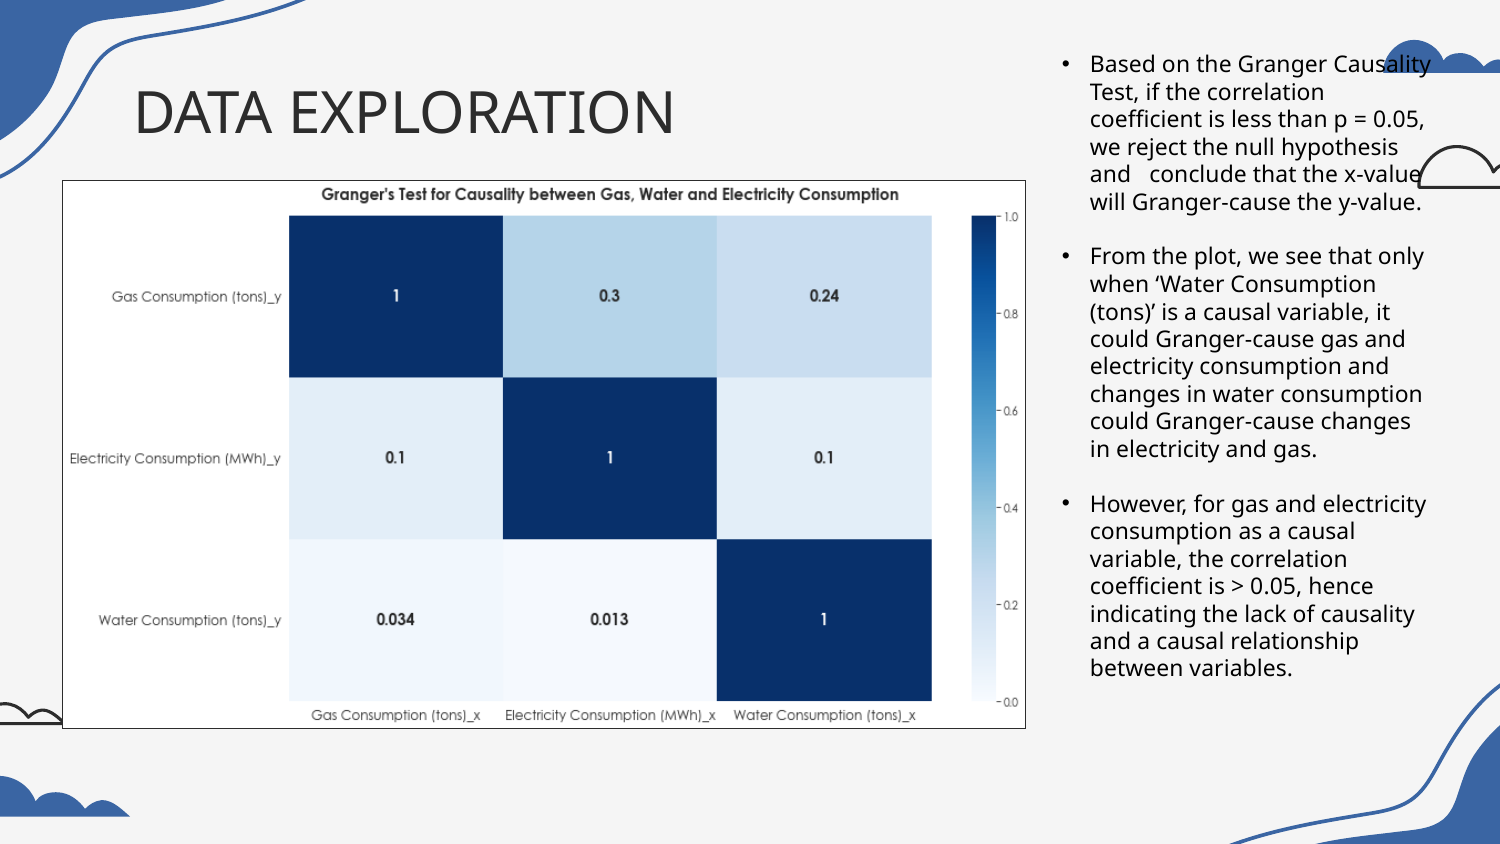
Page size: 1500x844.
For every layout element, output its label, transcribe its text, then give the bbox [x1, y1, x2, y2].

title DATA EXPLORATION [118, 60, 1047, 155]
text_box Based on the Granger Causality Test, if the correlation coefficient is less than p = 0.05, we reject the null hypothesis and conclude that the x-value will Granger-cause the y-value. From the plot, we see that only when ‘Water Consumption (tons)’ is a causal variable, it could Granger-cause gas and electricity consumption and changes in water consumption could Granger-cause changes in electricity and gas. However, for gas and electricity consumption as a causal variable, the correlation coefficient is > 0.05, hence indicating the lack of causality and a causal relationship between variables. [1047, 42, 1452, 717]
picture [62, 180, 1026, 729]
